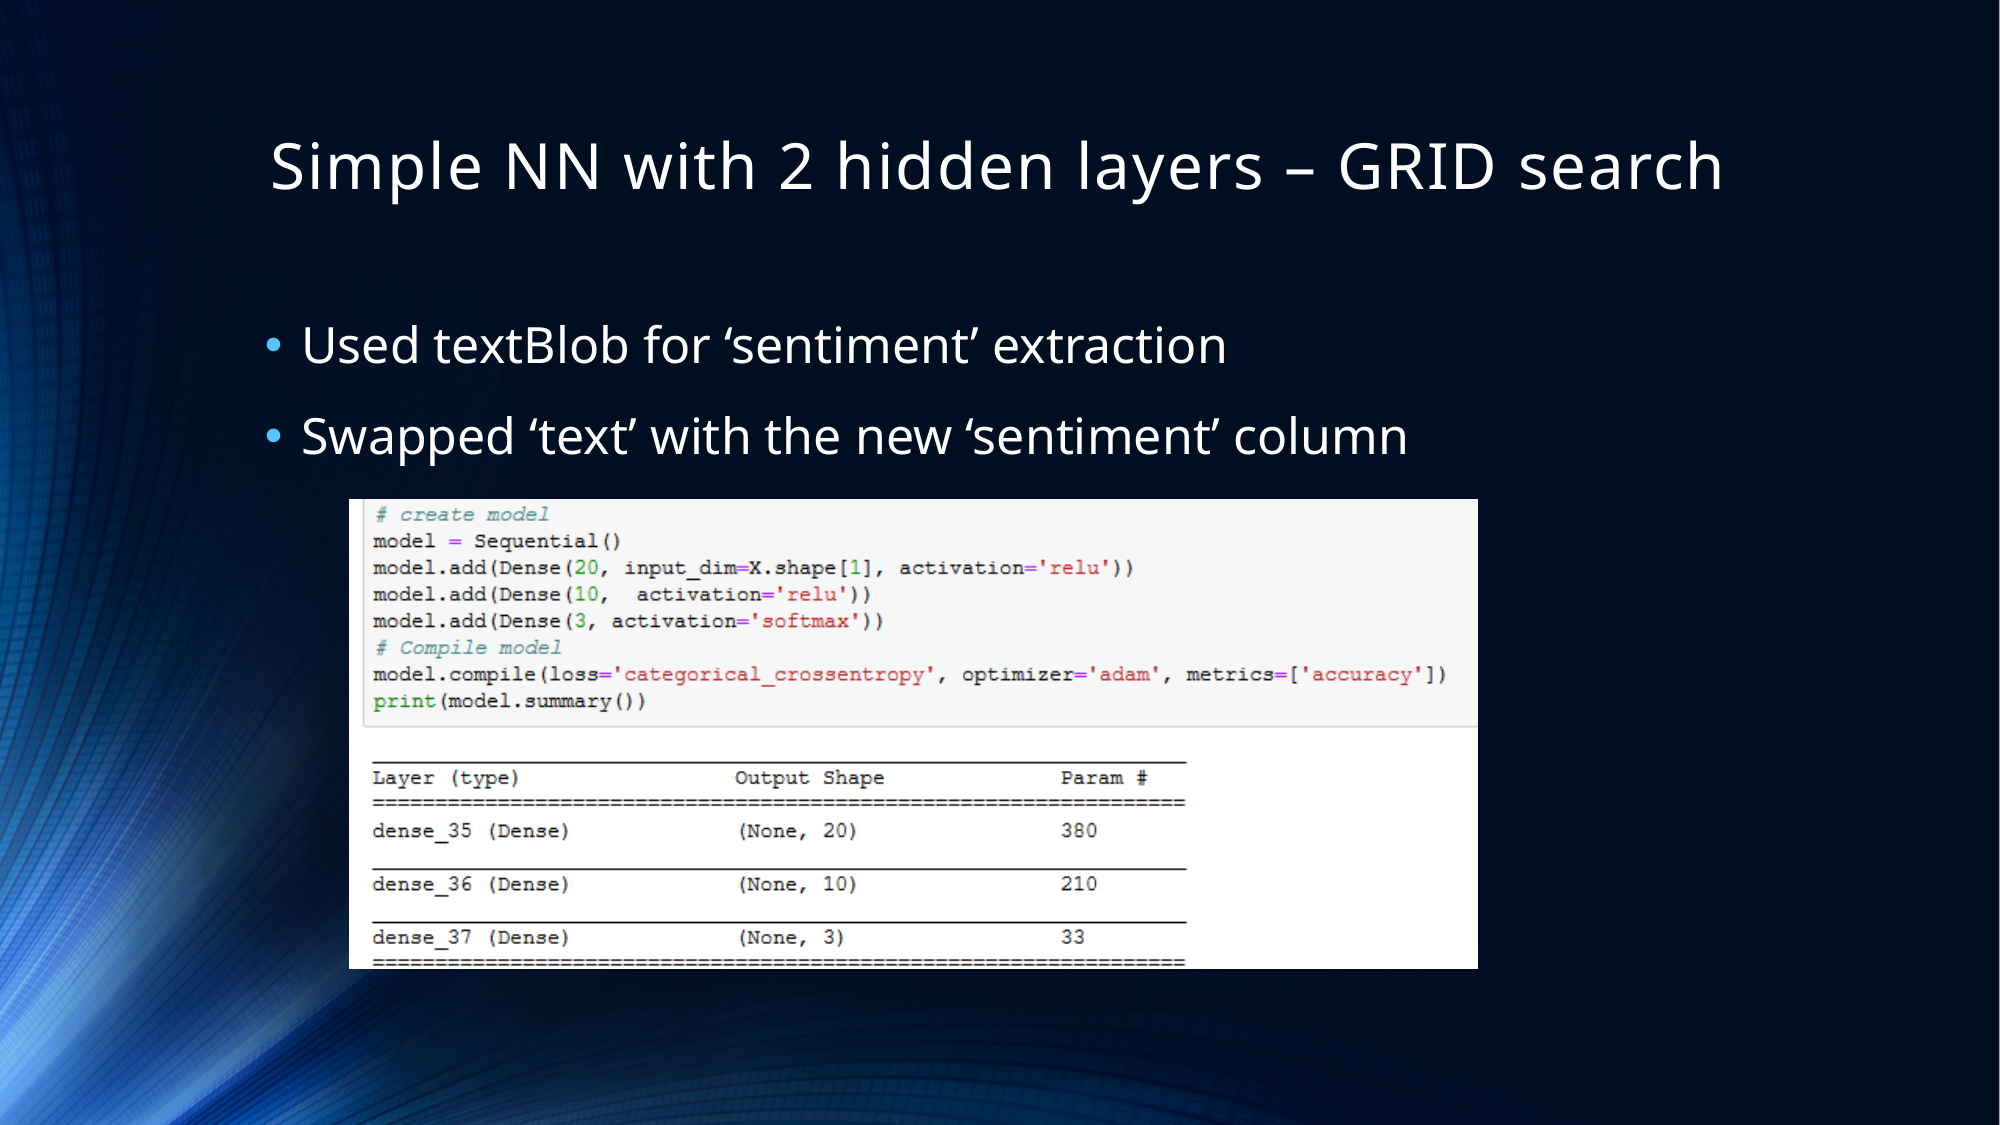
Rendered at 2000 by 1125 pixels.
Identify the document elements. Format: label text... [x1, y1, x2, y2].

picture [0, 0, 2000, 1125]
title Simple NN with 2 hidden layers – GRID search [249, 62, 1750, 288]
list Used textBlob for ‘sentiment’ extraction Swapped ‘text’ with the new ‘sentiment’ column [249, 312, 1749, 988]
